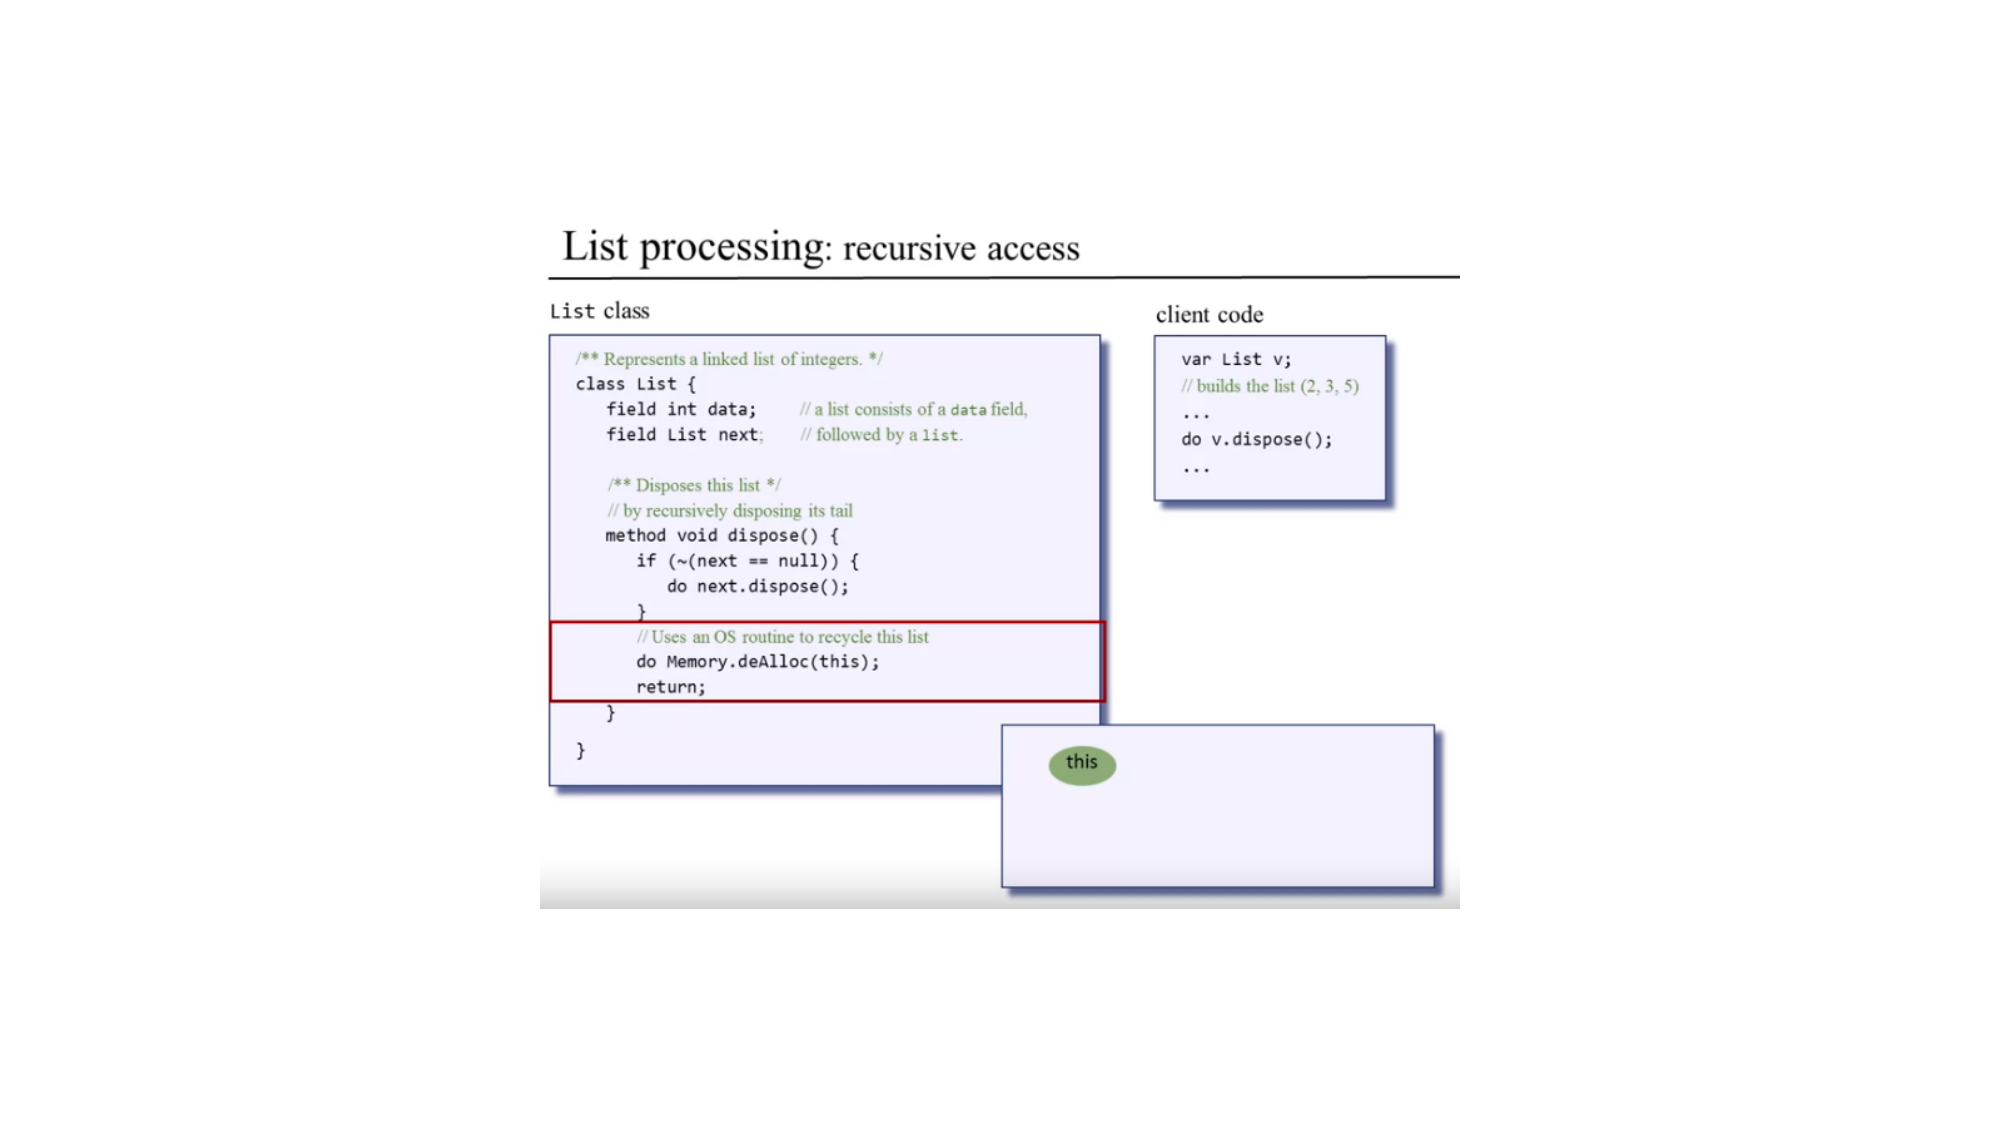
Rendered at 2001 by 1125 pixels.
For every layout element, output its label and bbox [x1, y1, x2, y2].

picture [540, 216, 1460, 909]
